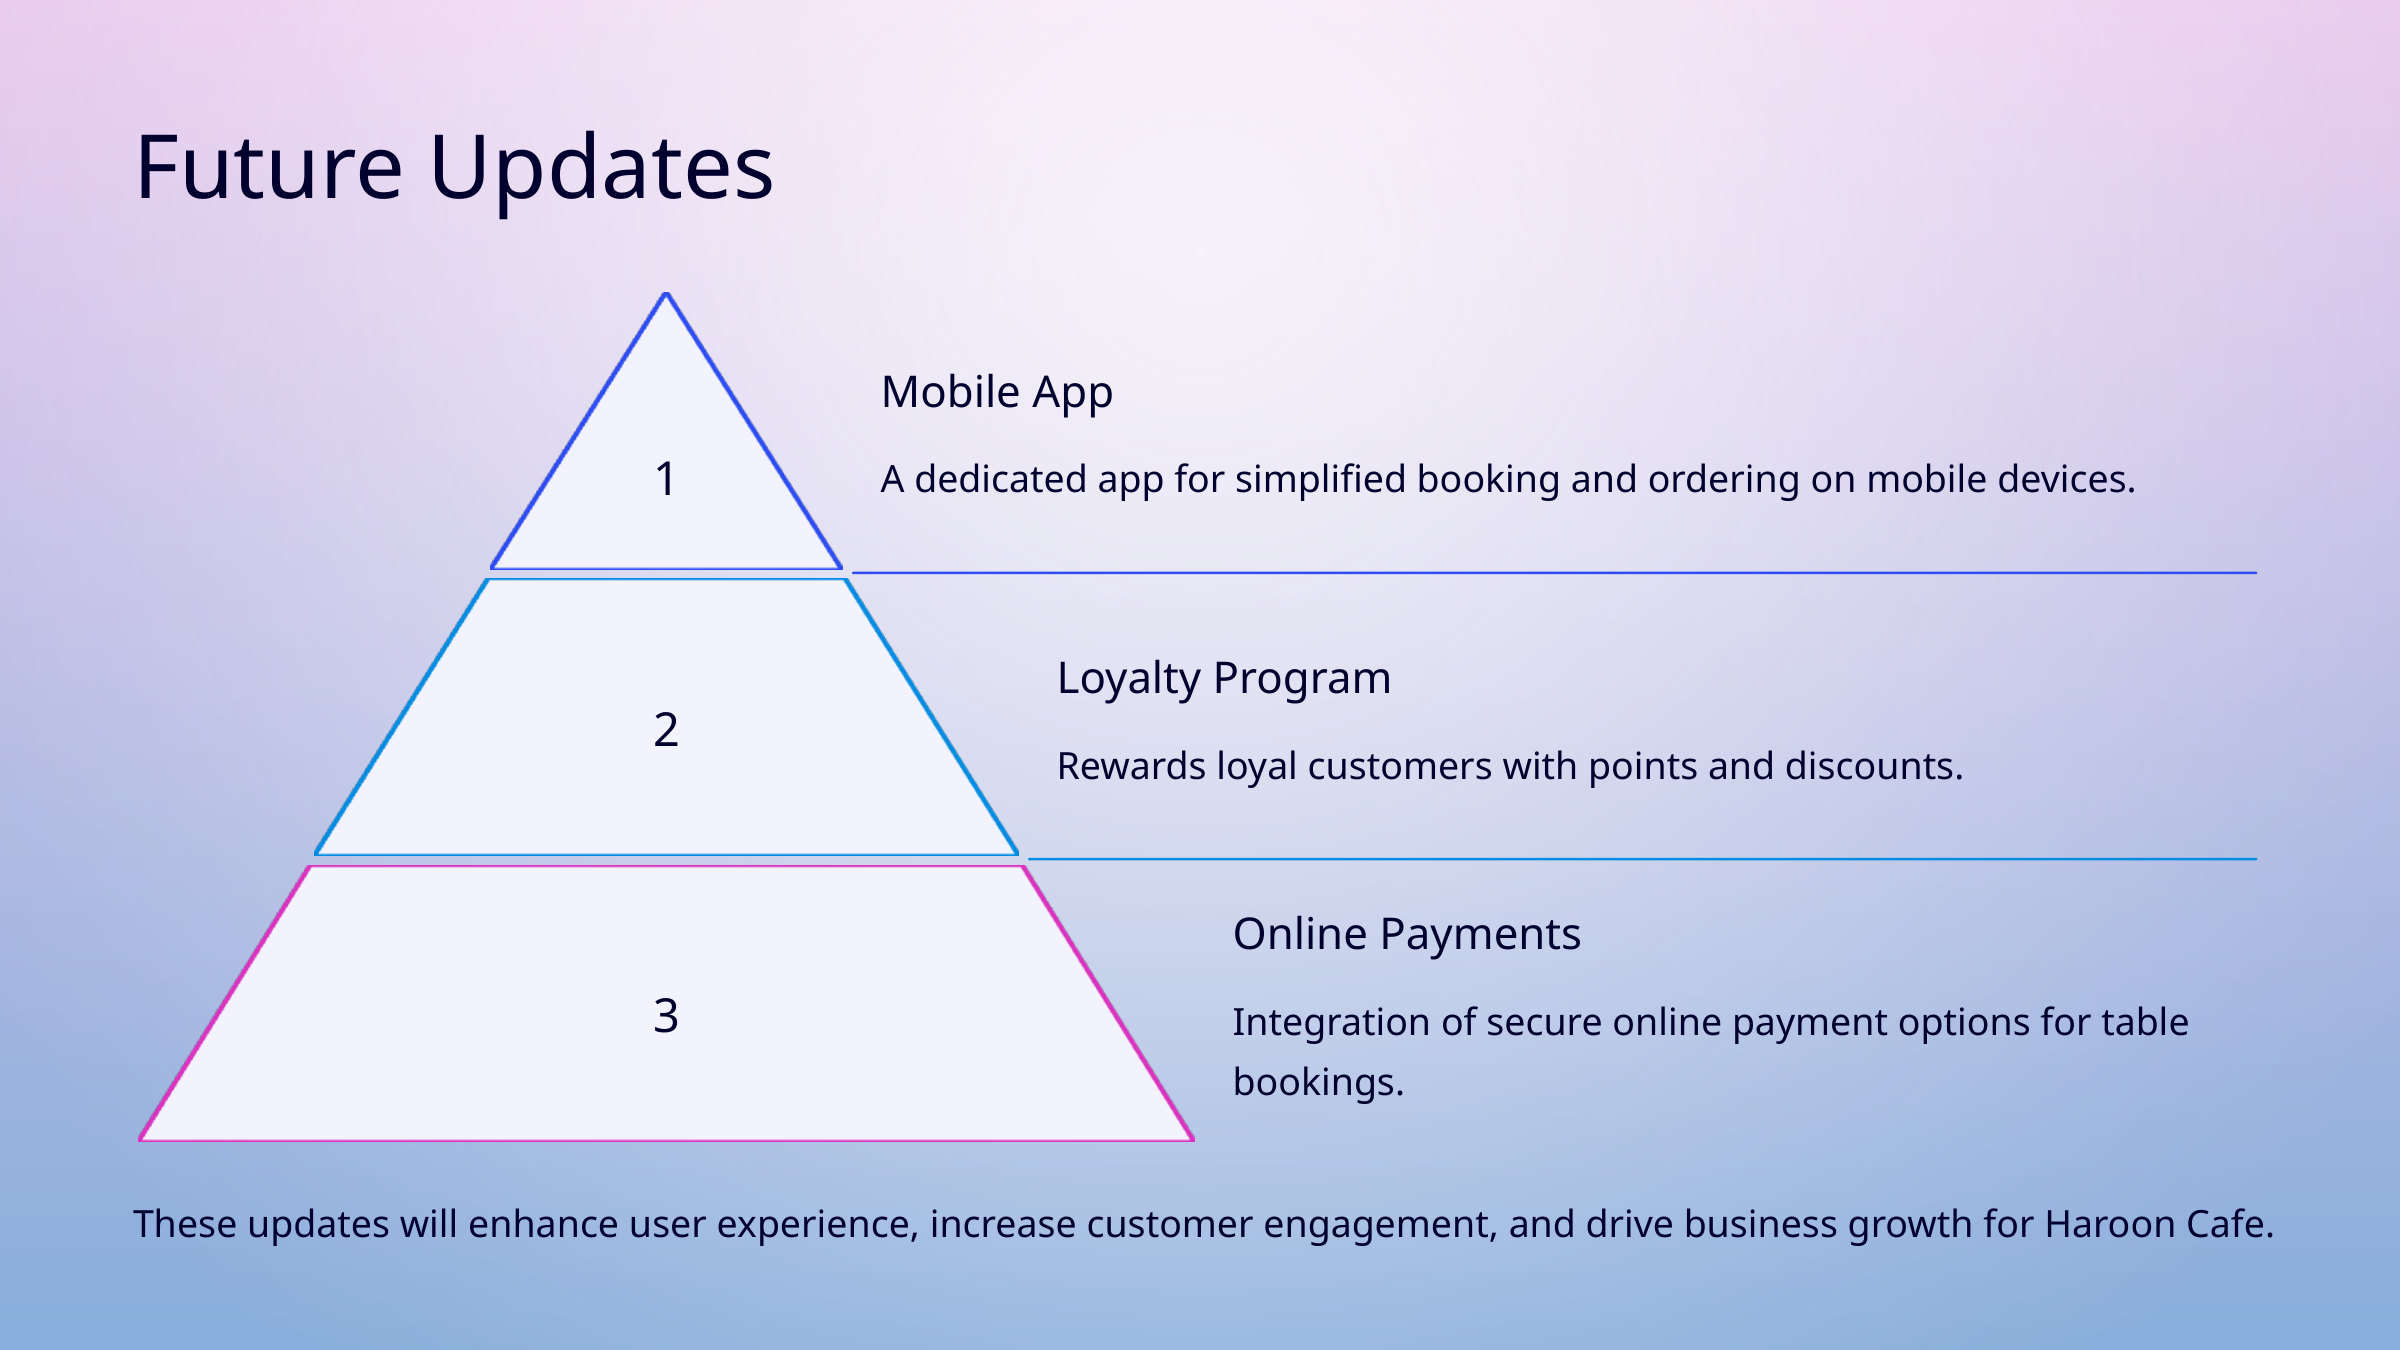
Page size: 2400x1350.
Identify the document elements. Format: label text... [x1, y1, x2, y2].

text_box Rewards loyal customers with points and discounts. [1056, 726, 1893, 788]
text_box [852, 571, 2258, 575]
text_box Future Updates [133, 104, 1029, 217]
text_box Loyalty Program [1056, 647, 1505, 704]
picture [314, 578, 1019, 856]
picture [138, 864, 1195, 1143]
text_box An online booking form allowing customers to select dates, times, and guest counts. [0, 0, 2400, 749]
text_box Integration of secure online payment options for table bookings. [1232, 982, 2229, 1104]
text_box A dedicated app for simplified booking and ordering on mobile devices. [880, 440, 2038, 501]
text_box Mobile App [880, 361, 1329, 418]
text_box These updates will enhance user experience, increase customer engagement, and drive business growth for Haroon Cafe. [133, 1184, 2267, 1246]
text_box [1028, 857, 2258, 861]
text_box Online Payments [1232, 903, 1681, 960]
picture [490, 292, 843, 570]
